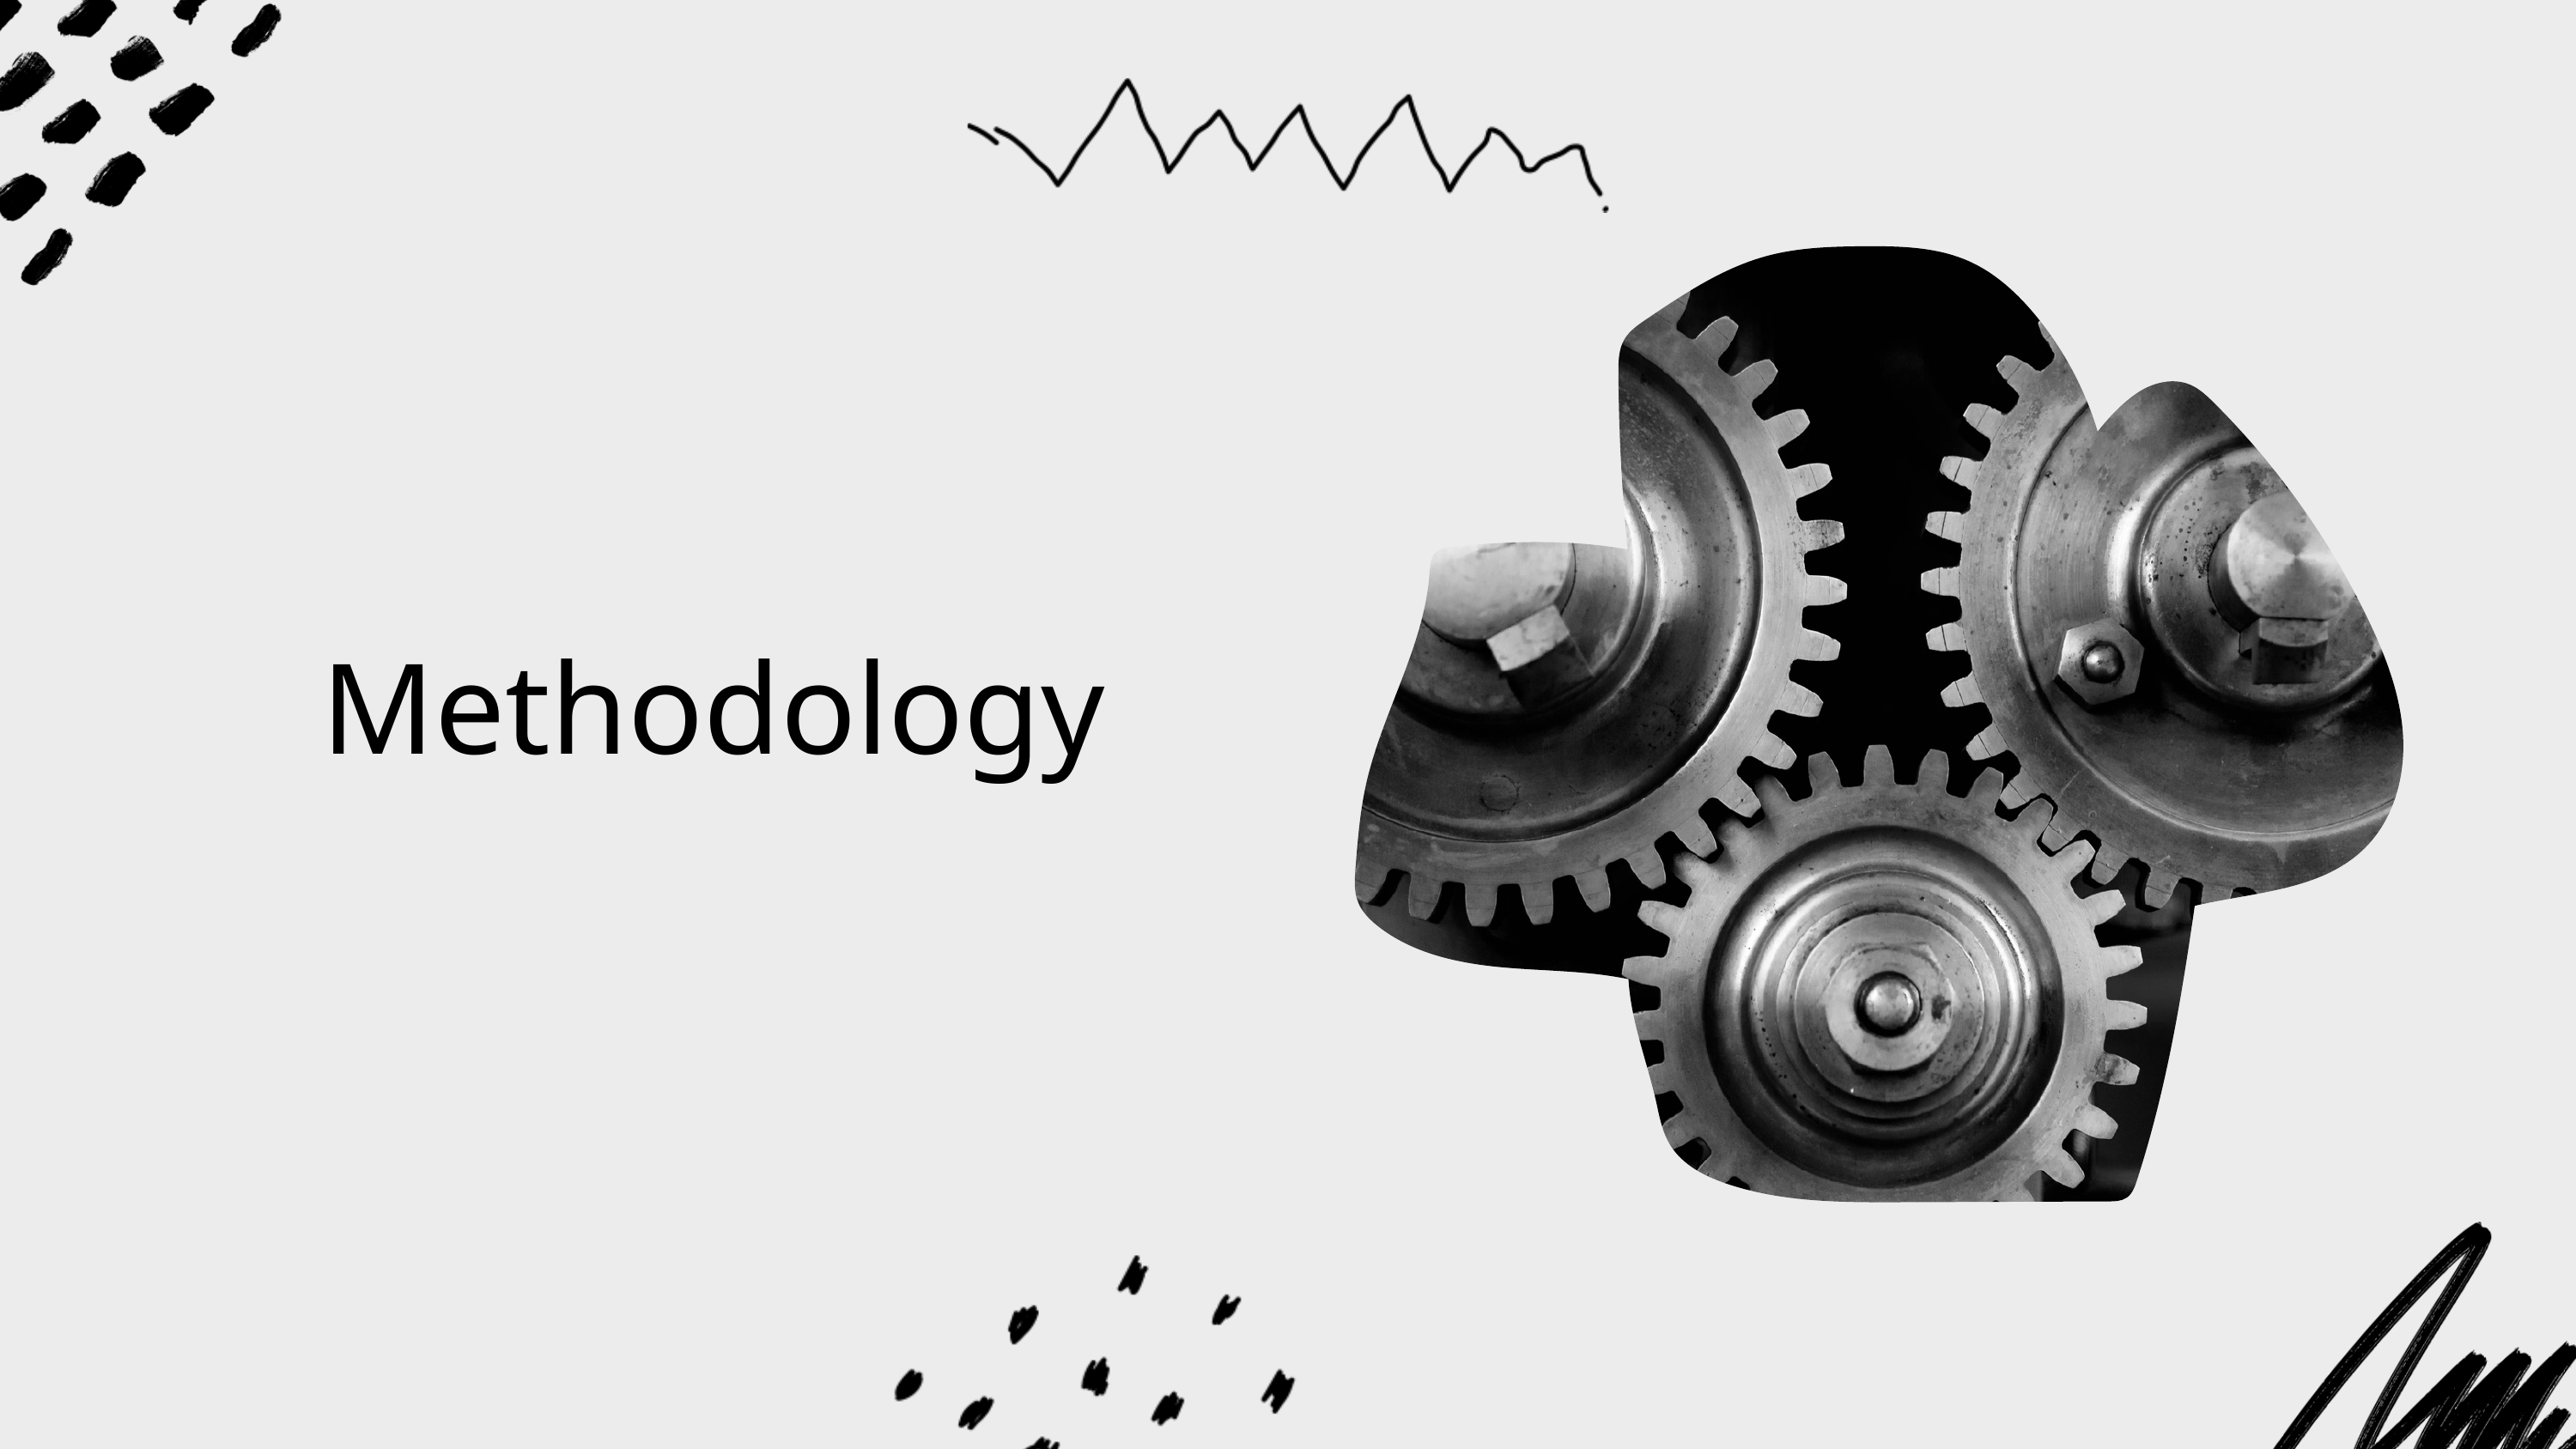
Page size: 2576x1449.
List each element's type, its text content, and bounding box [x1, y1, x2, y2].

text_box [1354, 246, 2404, 1203]
text_box [0, 0, 368, 367]
text_box [879, 1254, 1332, 1449]
text_box [967, 78, 1609, 213]
text_box Methodology [211, 643, 1106, 779]
text_box [2218, 1222, 2576, 1449]
